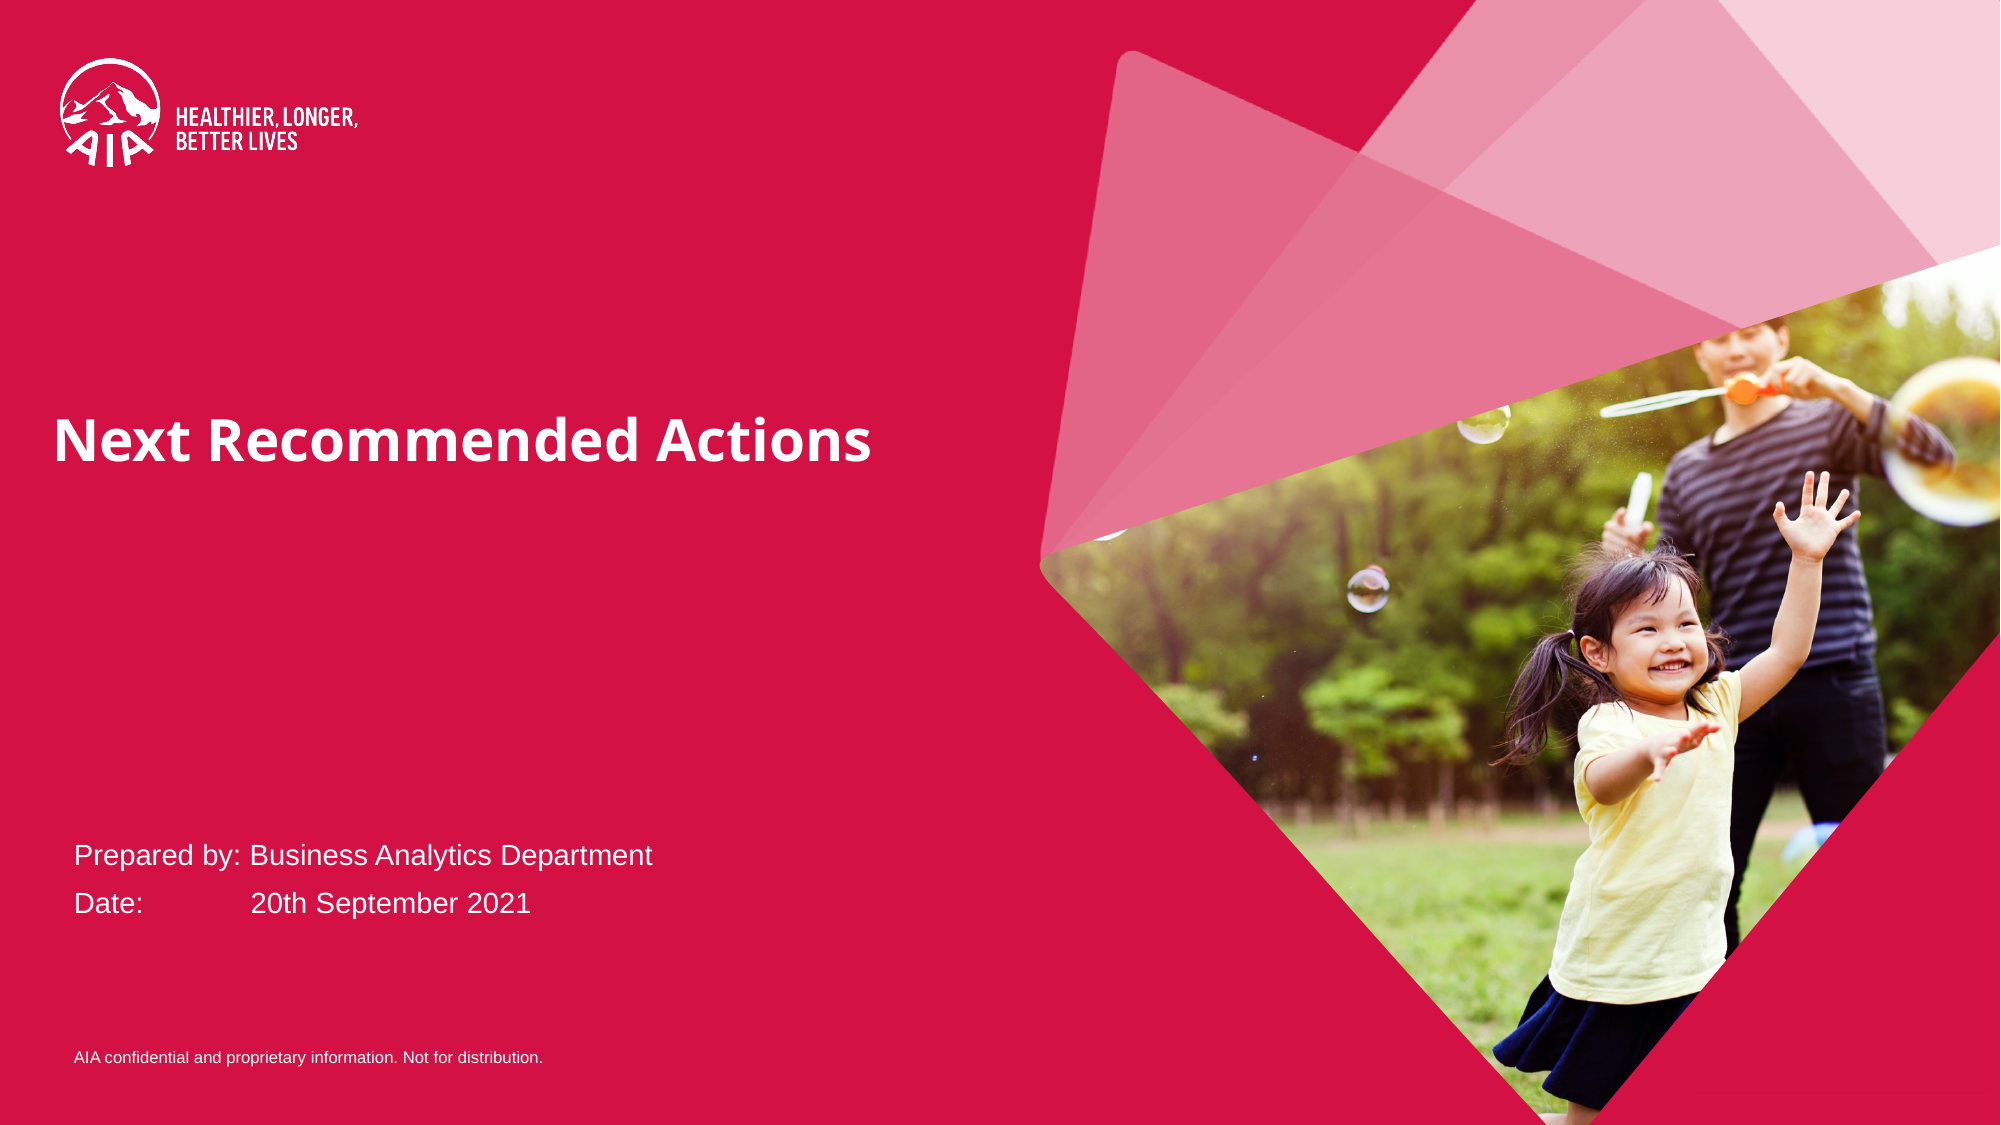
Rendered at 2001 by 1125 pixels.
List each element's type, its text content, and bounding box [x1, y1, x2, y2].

picture [59, 0, 2001, 1125]
list Next Recommended Actions [37, 408, 1000, 533]
subtitle Prepared by: Business Analytics Department Date: 20th September 2021 [59, 829, 830, 918]
